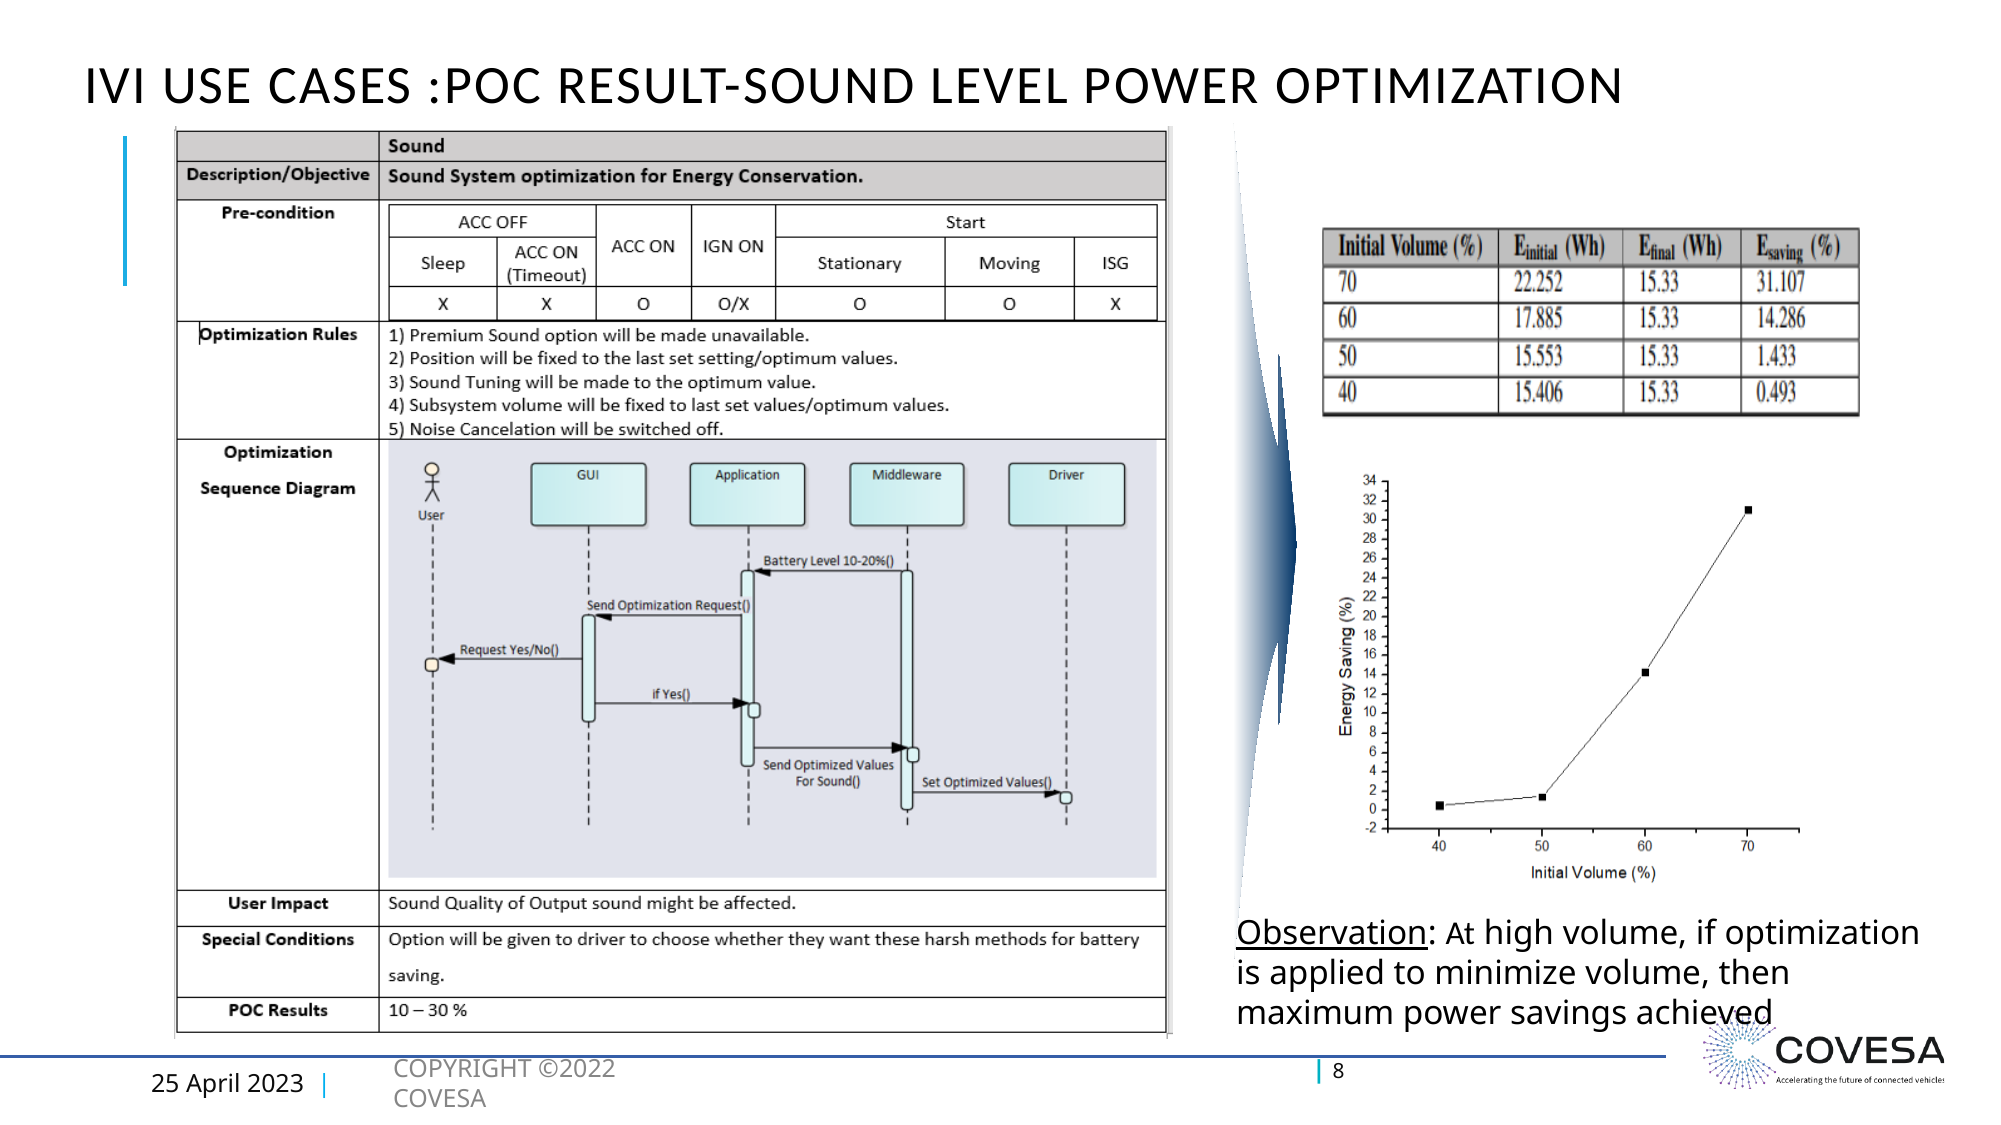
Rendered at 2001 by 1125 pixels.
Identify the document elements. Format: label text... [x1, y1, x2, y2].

title IVI Use Cases :POC result-SOUND Level Power Optimization [54, 54, 1839, 156]
picture [1748, 1039, 1945, 1089]
picture [174, 125, 1173, 1039]
footer Copyright ©2022 COVESA [400, 1052, 698, 1112]
picture [1312, 459, 1839, 903]
text_box [1233, 122, 1298, 904]
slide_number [136, 1052, 400, 1112]
text_box Observation: At high volume, if optimization is applied to minimize volume, then maximum power savings achieved [1221, 904, 1965, 1039]
picture [1308, 204, 1877, 434]
slide_number | 8 [1297, 1039, 1748, 1099]
